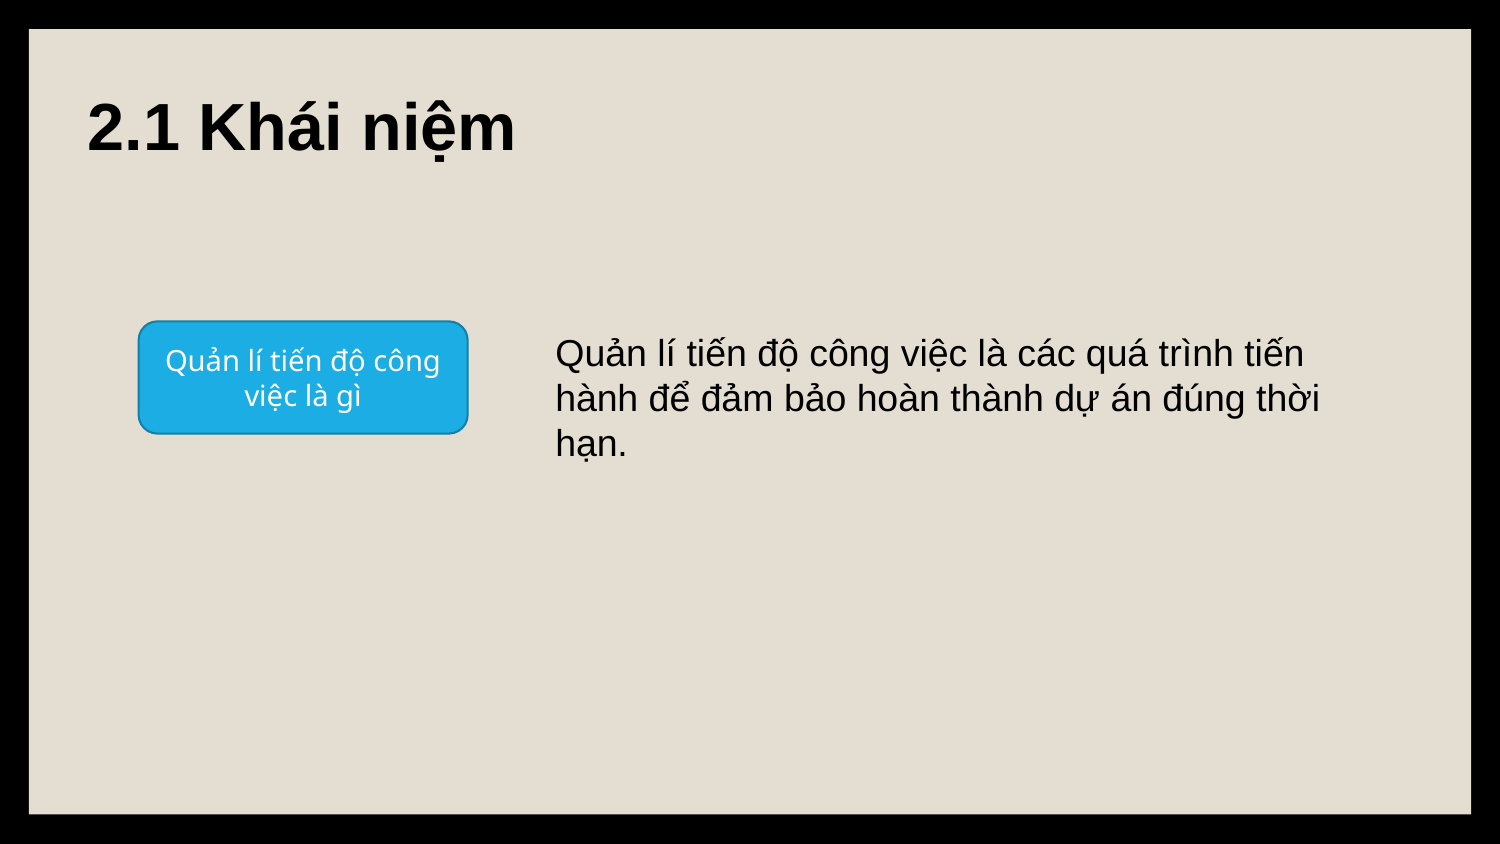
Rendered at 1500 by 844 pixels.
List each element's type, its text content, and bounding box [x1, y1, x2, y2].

text_box 2.1 Khái niệm [73, 75, 660, 171]
text_box Quản lí tiến độ công việc là các quá trình tiến hành để đảm bảo hoàn thành dự án đúng thời hạn. [540, 321, 1383, 472]
text_box Quản lí tiến độ công việc là gì [137, 320, 469, 435]
